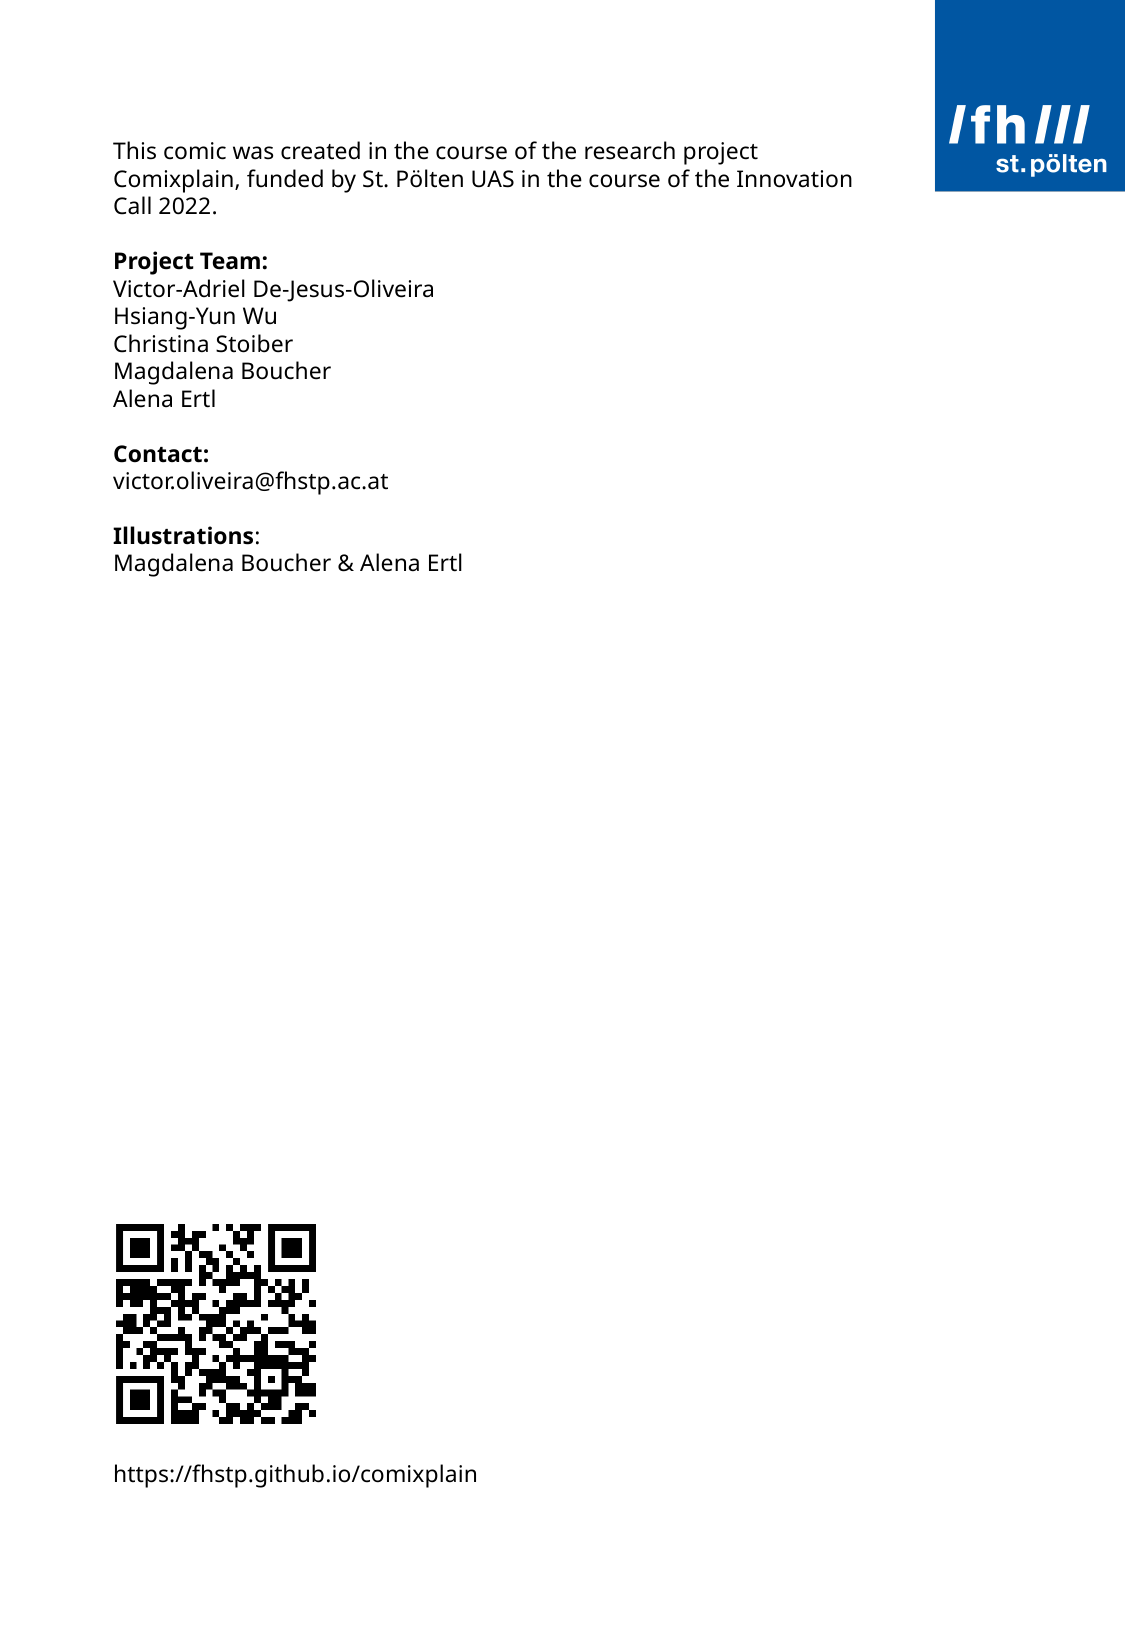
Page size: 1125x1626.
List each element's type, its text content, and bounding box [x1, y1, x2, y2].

text_box https://fhstp.github.io/comixplain [98, 1452, 896, 1495]
text_box This comic was created in the course of the research project Comixplain, funded by St. Pölten UAS in the course of the Innovation Call 2022. Project Team: Victor-Adriel De-Jesus-Oliveira Hsiang-Yun Wu Christina Stoiber Magdalena Boucher Alena Ertl Contact: victor.oliveira@fhstp.ac.at Illustrations: Magdalena Boucher & Alena Ertl [98, 129, 896, 584]
picture [934, 0, 1125, 192]
picture [86, 1194, 345, 1453]
